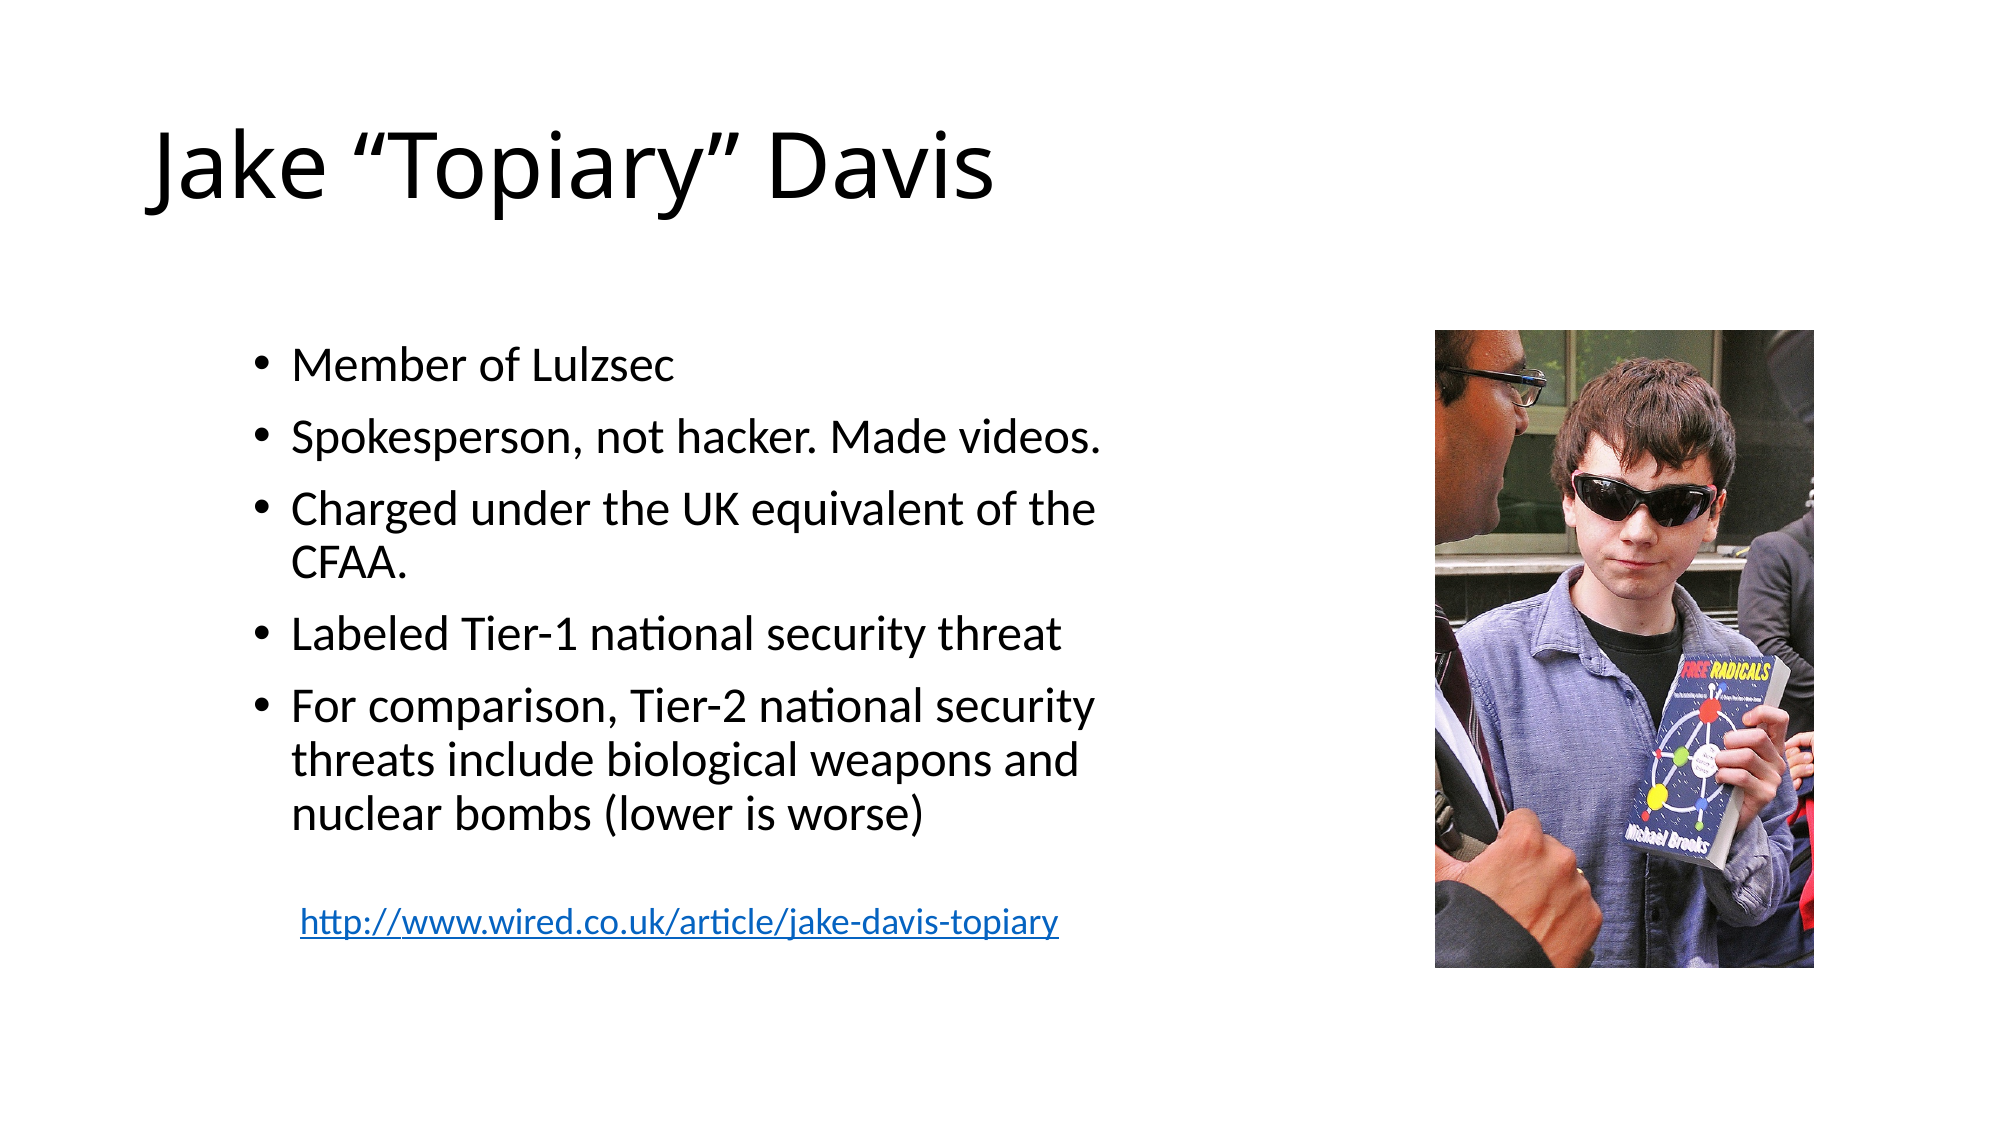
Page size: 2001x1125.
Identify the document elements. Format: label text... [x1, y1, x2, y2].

title Jake “Topiary” Davis [137, 59, 1863, 278]
picture [1435, 330, 1814, 968]
text_box http://www.wired.co.uk/article/jake-davis-topiary [285, 889, 1074, 950]
list Member of Lulzsec Spokesperson, not hacker. Made videos. Charged under the UK equivalent of the CFAA. Labeled Tier-1 national security threat For comparison, Tier-2 national security threats include biological weapons and nuclear bombs (lower is worse) [238, 330, 1121, 859]
